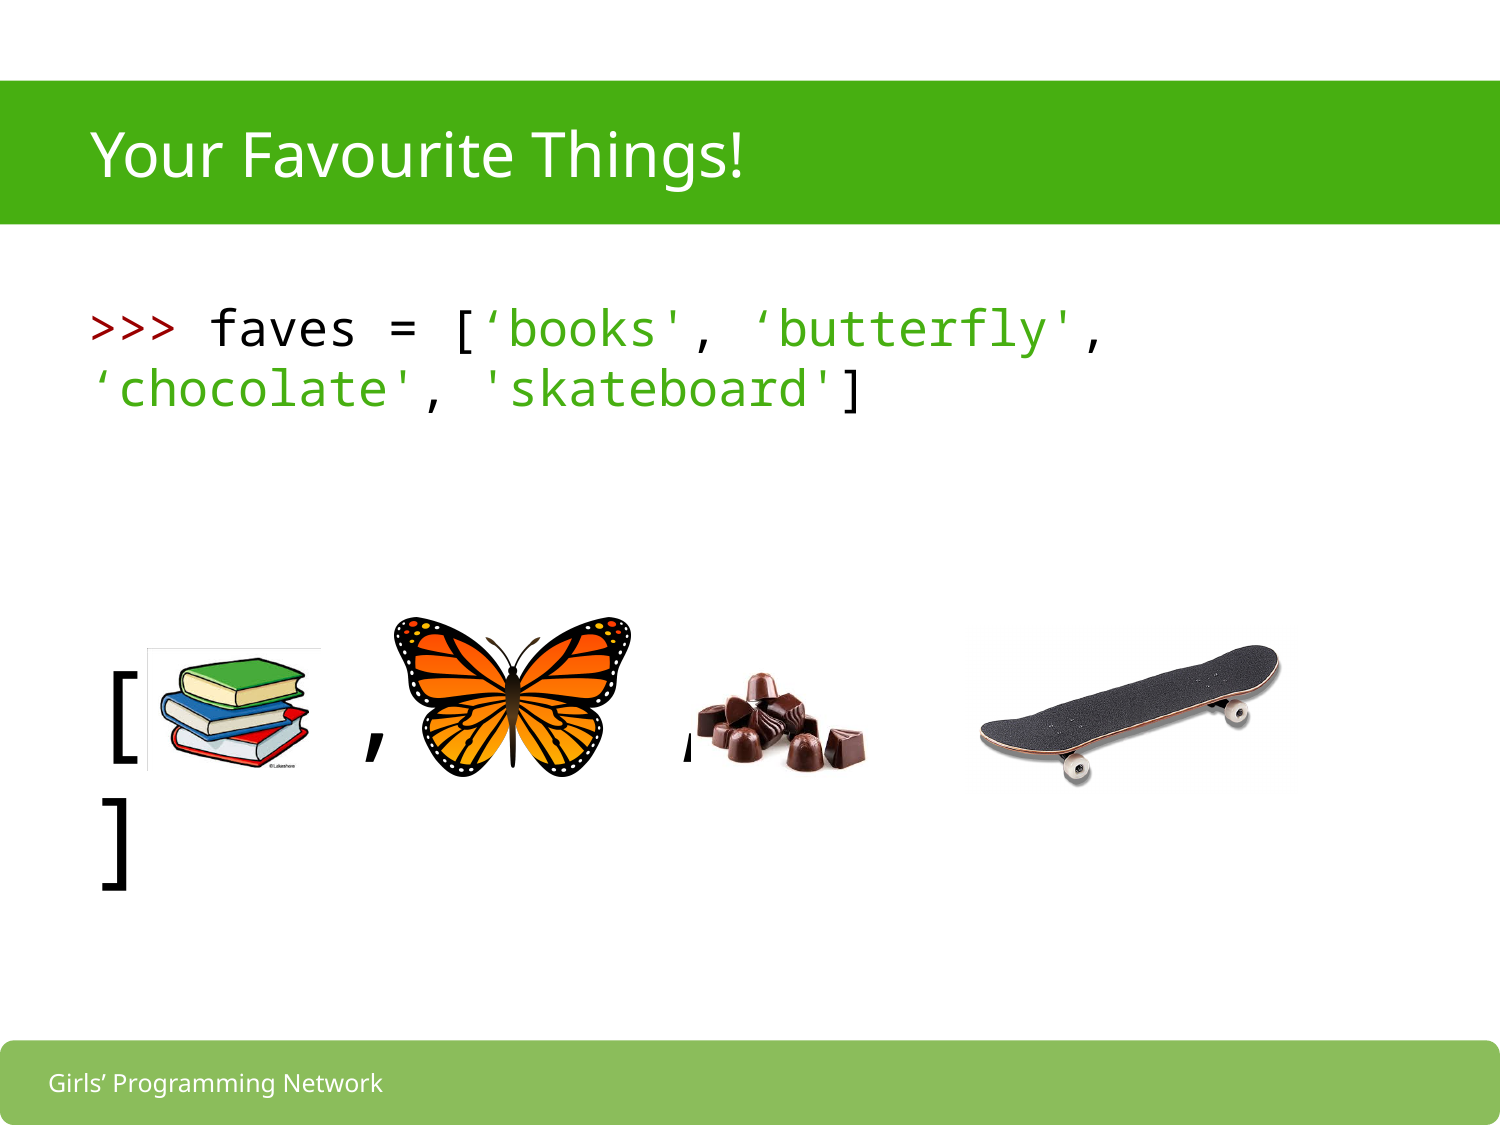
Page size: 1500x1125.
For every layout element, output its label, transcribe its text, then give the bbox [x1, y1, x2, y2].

picture [393, 617, 631, 777]
picture [965, 624, 1298, 794]
title Your Favourite Things! [75, 80, 1425, 225]
picture [691, 662, 872, 781]
list >>> faves = [‘books', ‘butterfly', ‘chocolate', 'skateboard'] [ , , , ] [73, 236, 1423, 1027]
picture [147, 647, 321, 771]
